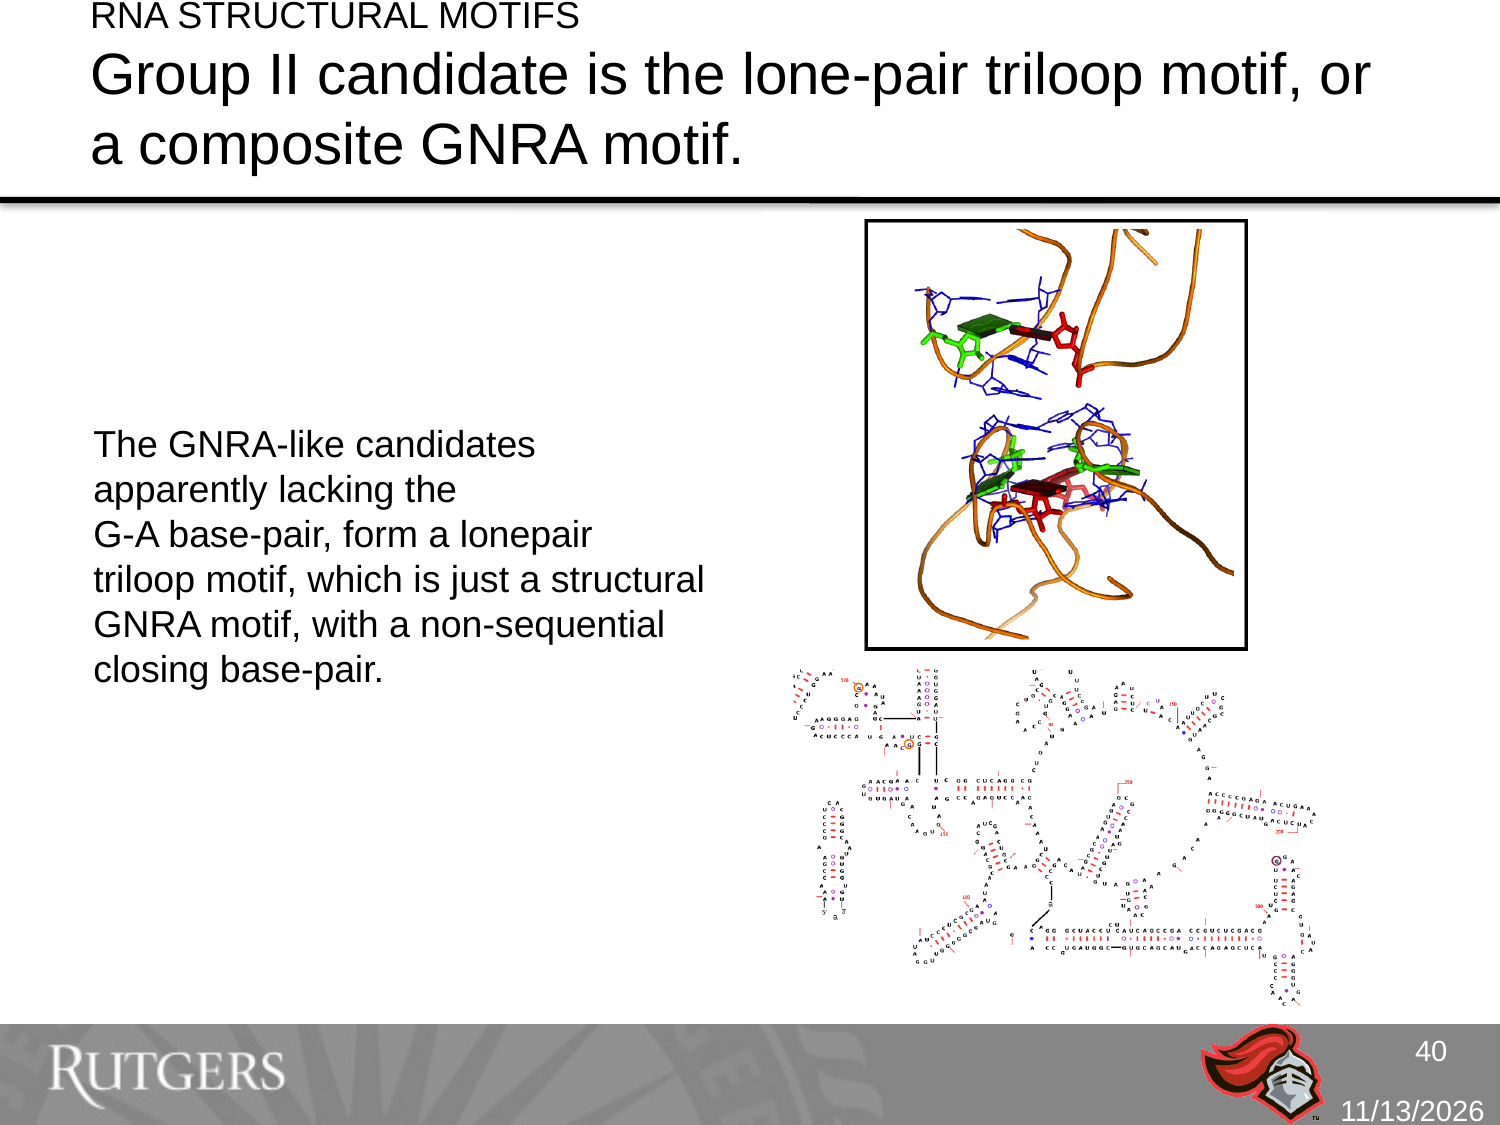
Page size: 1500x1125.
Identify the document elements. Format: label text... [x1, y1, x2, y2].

text_box The GNRA-like candidates apparently lacking the G-A base-pair, form a lonepair triloop motif, which is just a structural GNRA motif, with a non-sequential closing base-pair. [78, 412, 721, 697]
picture [0, 212, 1500, 1125]
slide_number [1149, 1084, 1500, 1125]
title RNA STRUCTURAL MOTIFS Group II candidate is the lone-pair triloop motif, or a composite GNRA motif. [74, 0, 1426, 176]
slide_number 40 [1362, 1024, 1463, 1063]
